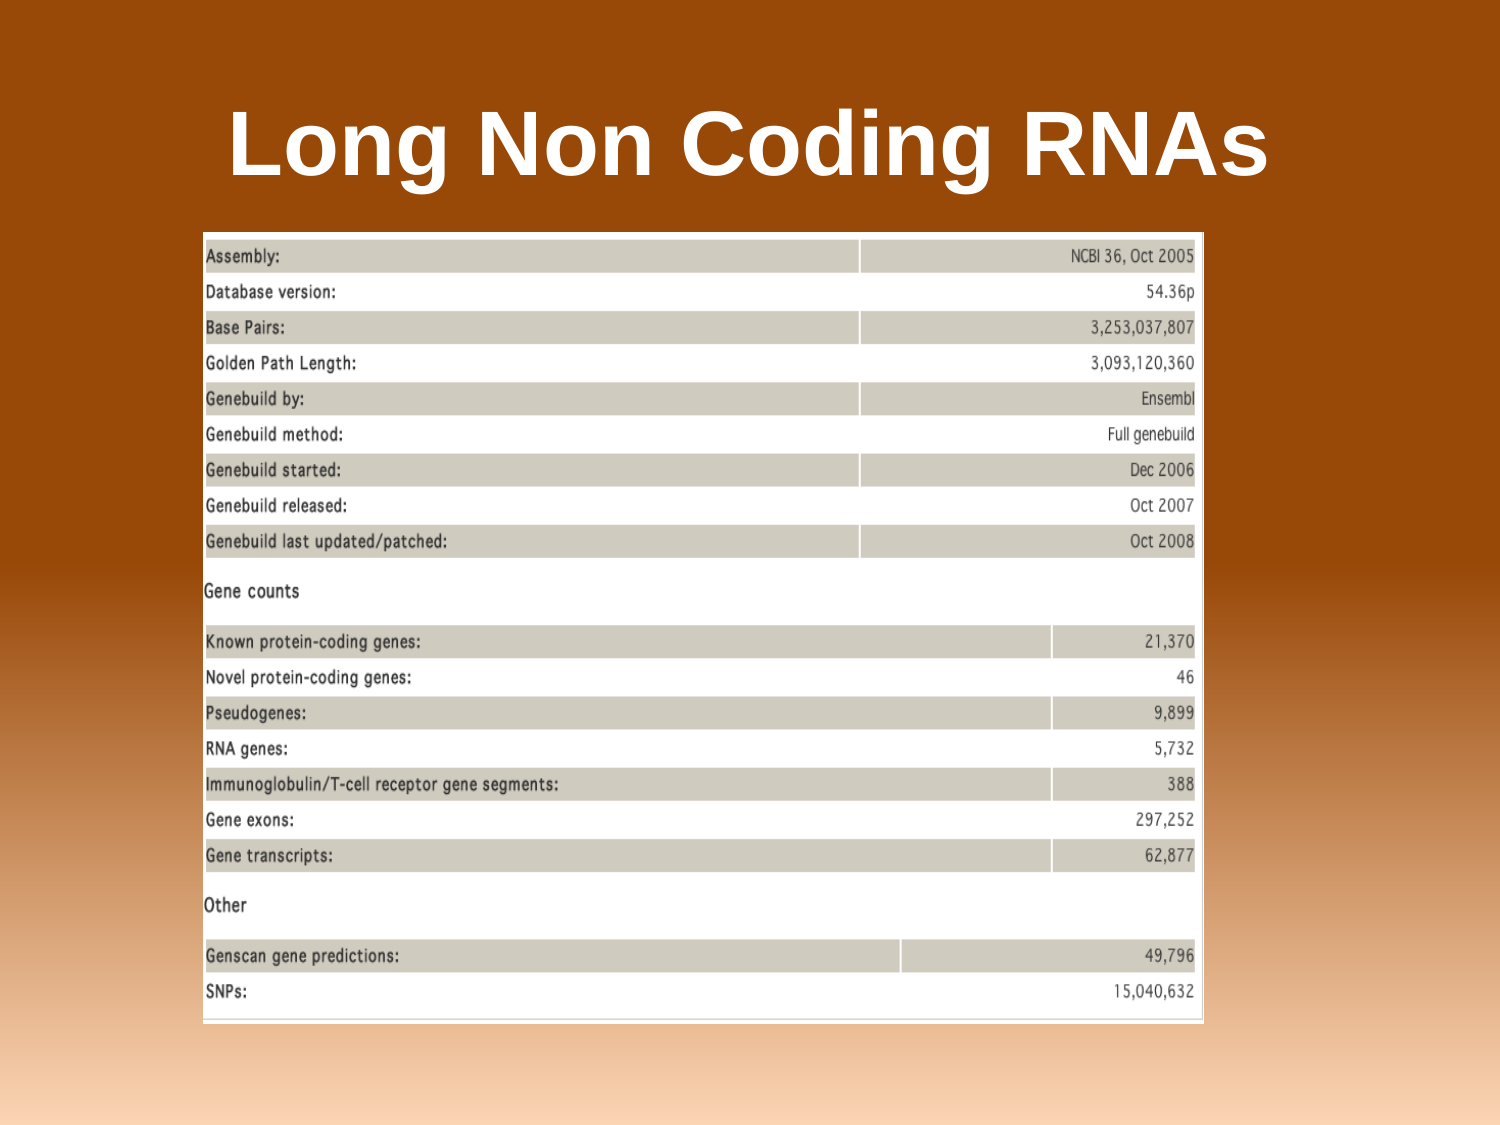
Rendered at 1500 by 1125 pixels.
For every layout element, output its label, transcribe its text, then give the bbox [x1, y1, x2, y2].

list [137, 232, 1270, 1025]
title Long Non Coding RNAs [75, 45, 1425, 233]
